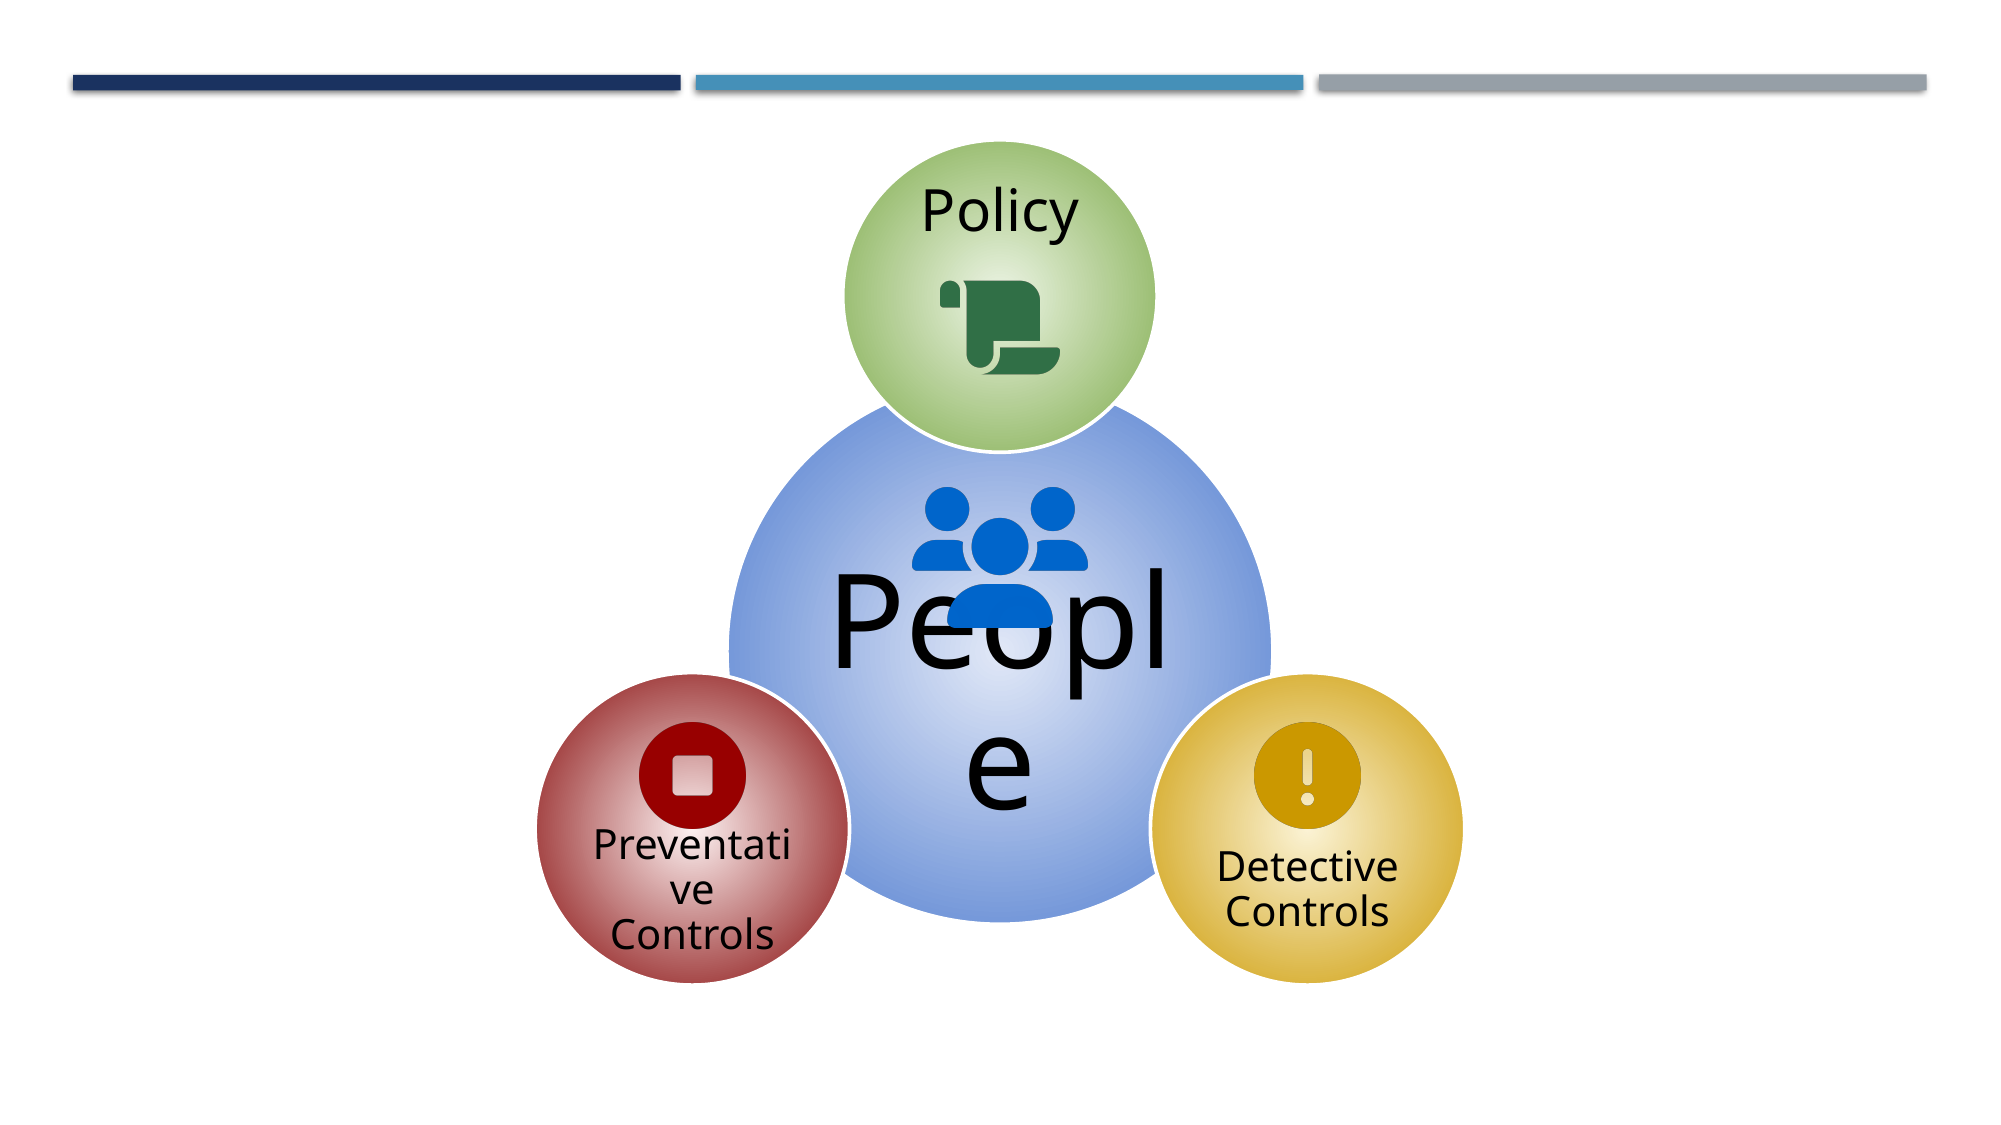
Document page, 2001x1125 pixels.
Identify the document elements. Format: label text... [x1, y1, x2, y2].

picture [939, 273, 1061, 381]
text_box Preventative Controls [533, 670, 852, 987]
picture [638, 722, 746, 830]
picture [1254, 722, 1362, 830]
text_box Policy [840, 137, 1159, 455]
text_box People [725, 403, 1275, 927]
picture [911, 486, 1089, 628]
text_box Detective Controls [1148, 670, 1467, 987]
